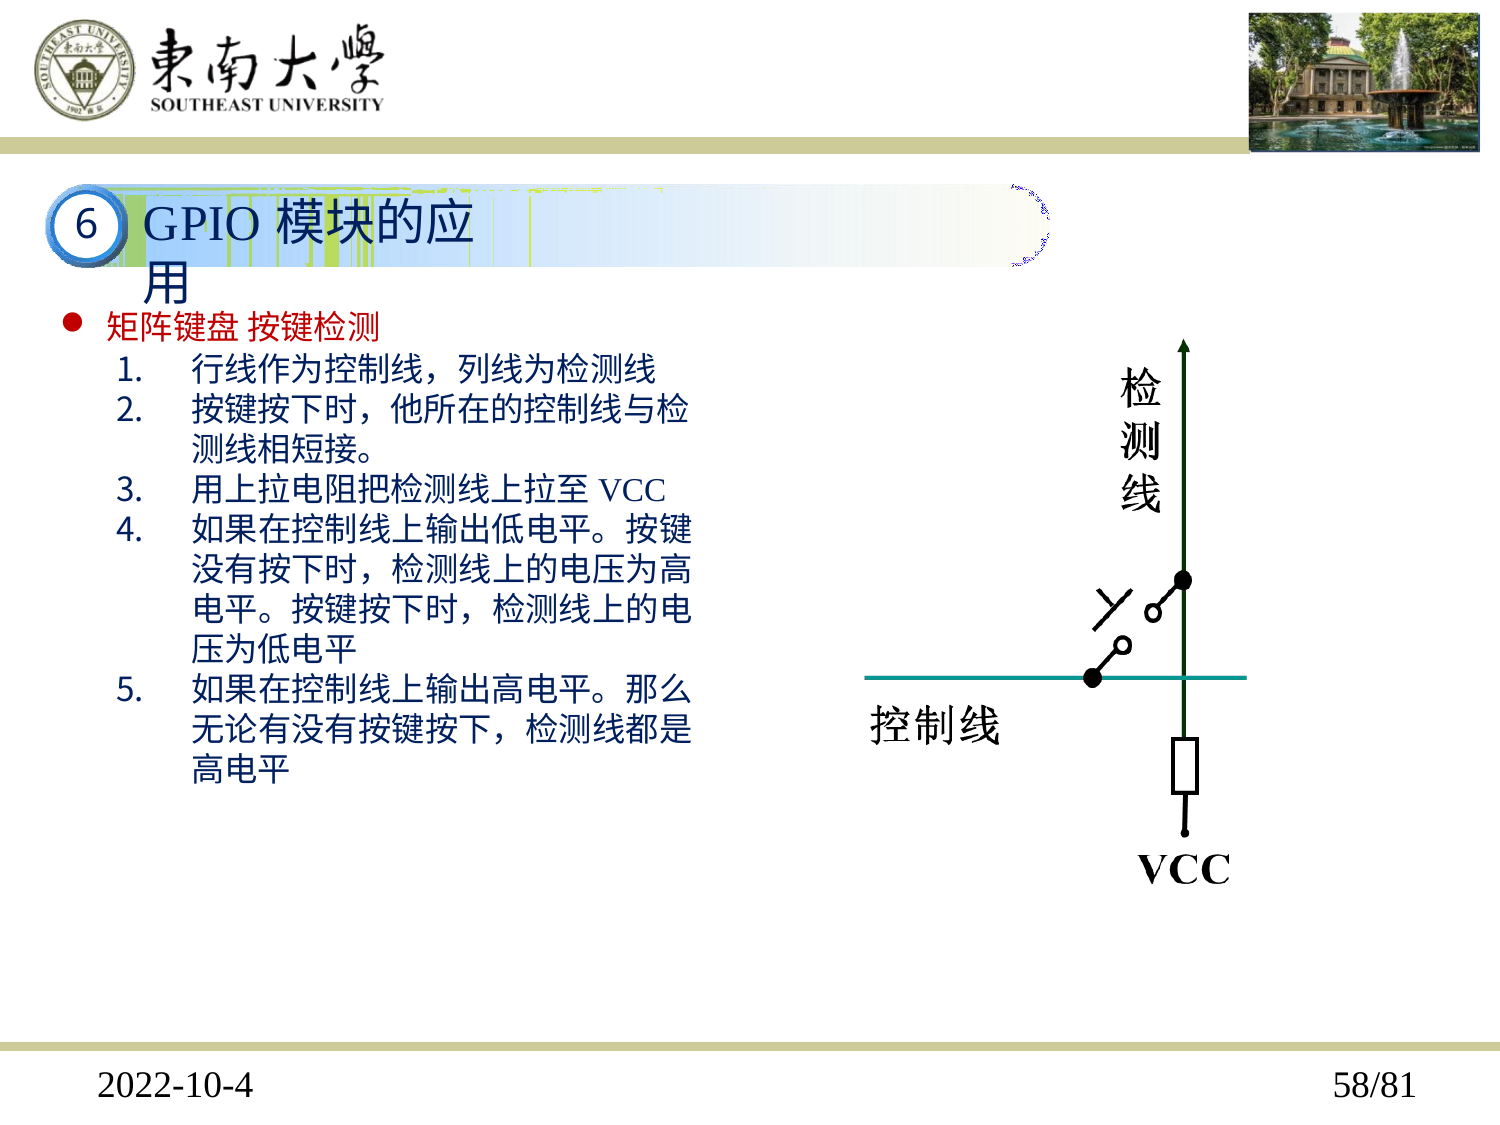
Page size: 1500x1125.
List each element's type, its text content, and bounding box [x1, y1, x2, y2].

picture [0, 1042, 1500, 1051]
picture [863, 337, 1247, 884]
text_box 矩阵键盘 按键检测 行线作为控制线，列线为检测线 按键按下时，他所在的控制线与检 测线相短接。 用上拉电阻把检测线上拉至VCC 如果在控制线上输出低电平。按键 没有按下时，检测线上的电压为高 电平。按键按下时，检测线上的电 压为低电平 如果在控制线上输出高电平。那么 无论有没有按键按下，检测线都是 高电平 [57, 302, 694, 788]
picture [0, 10, 1483, 155]
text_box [44, 184, 128, 268]
title GPIO模块的应用 [140, 188, 515, 302]
slide_number 10/81 [1326, 1061, 1427, 1125]
footer 2022-10-4 [94, 1061, 256, 1125]
picture [128, 184, 1050, 267]
picture [34, 19, 385, 122]
